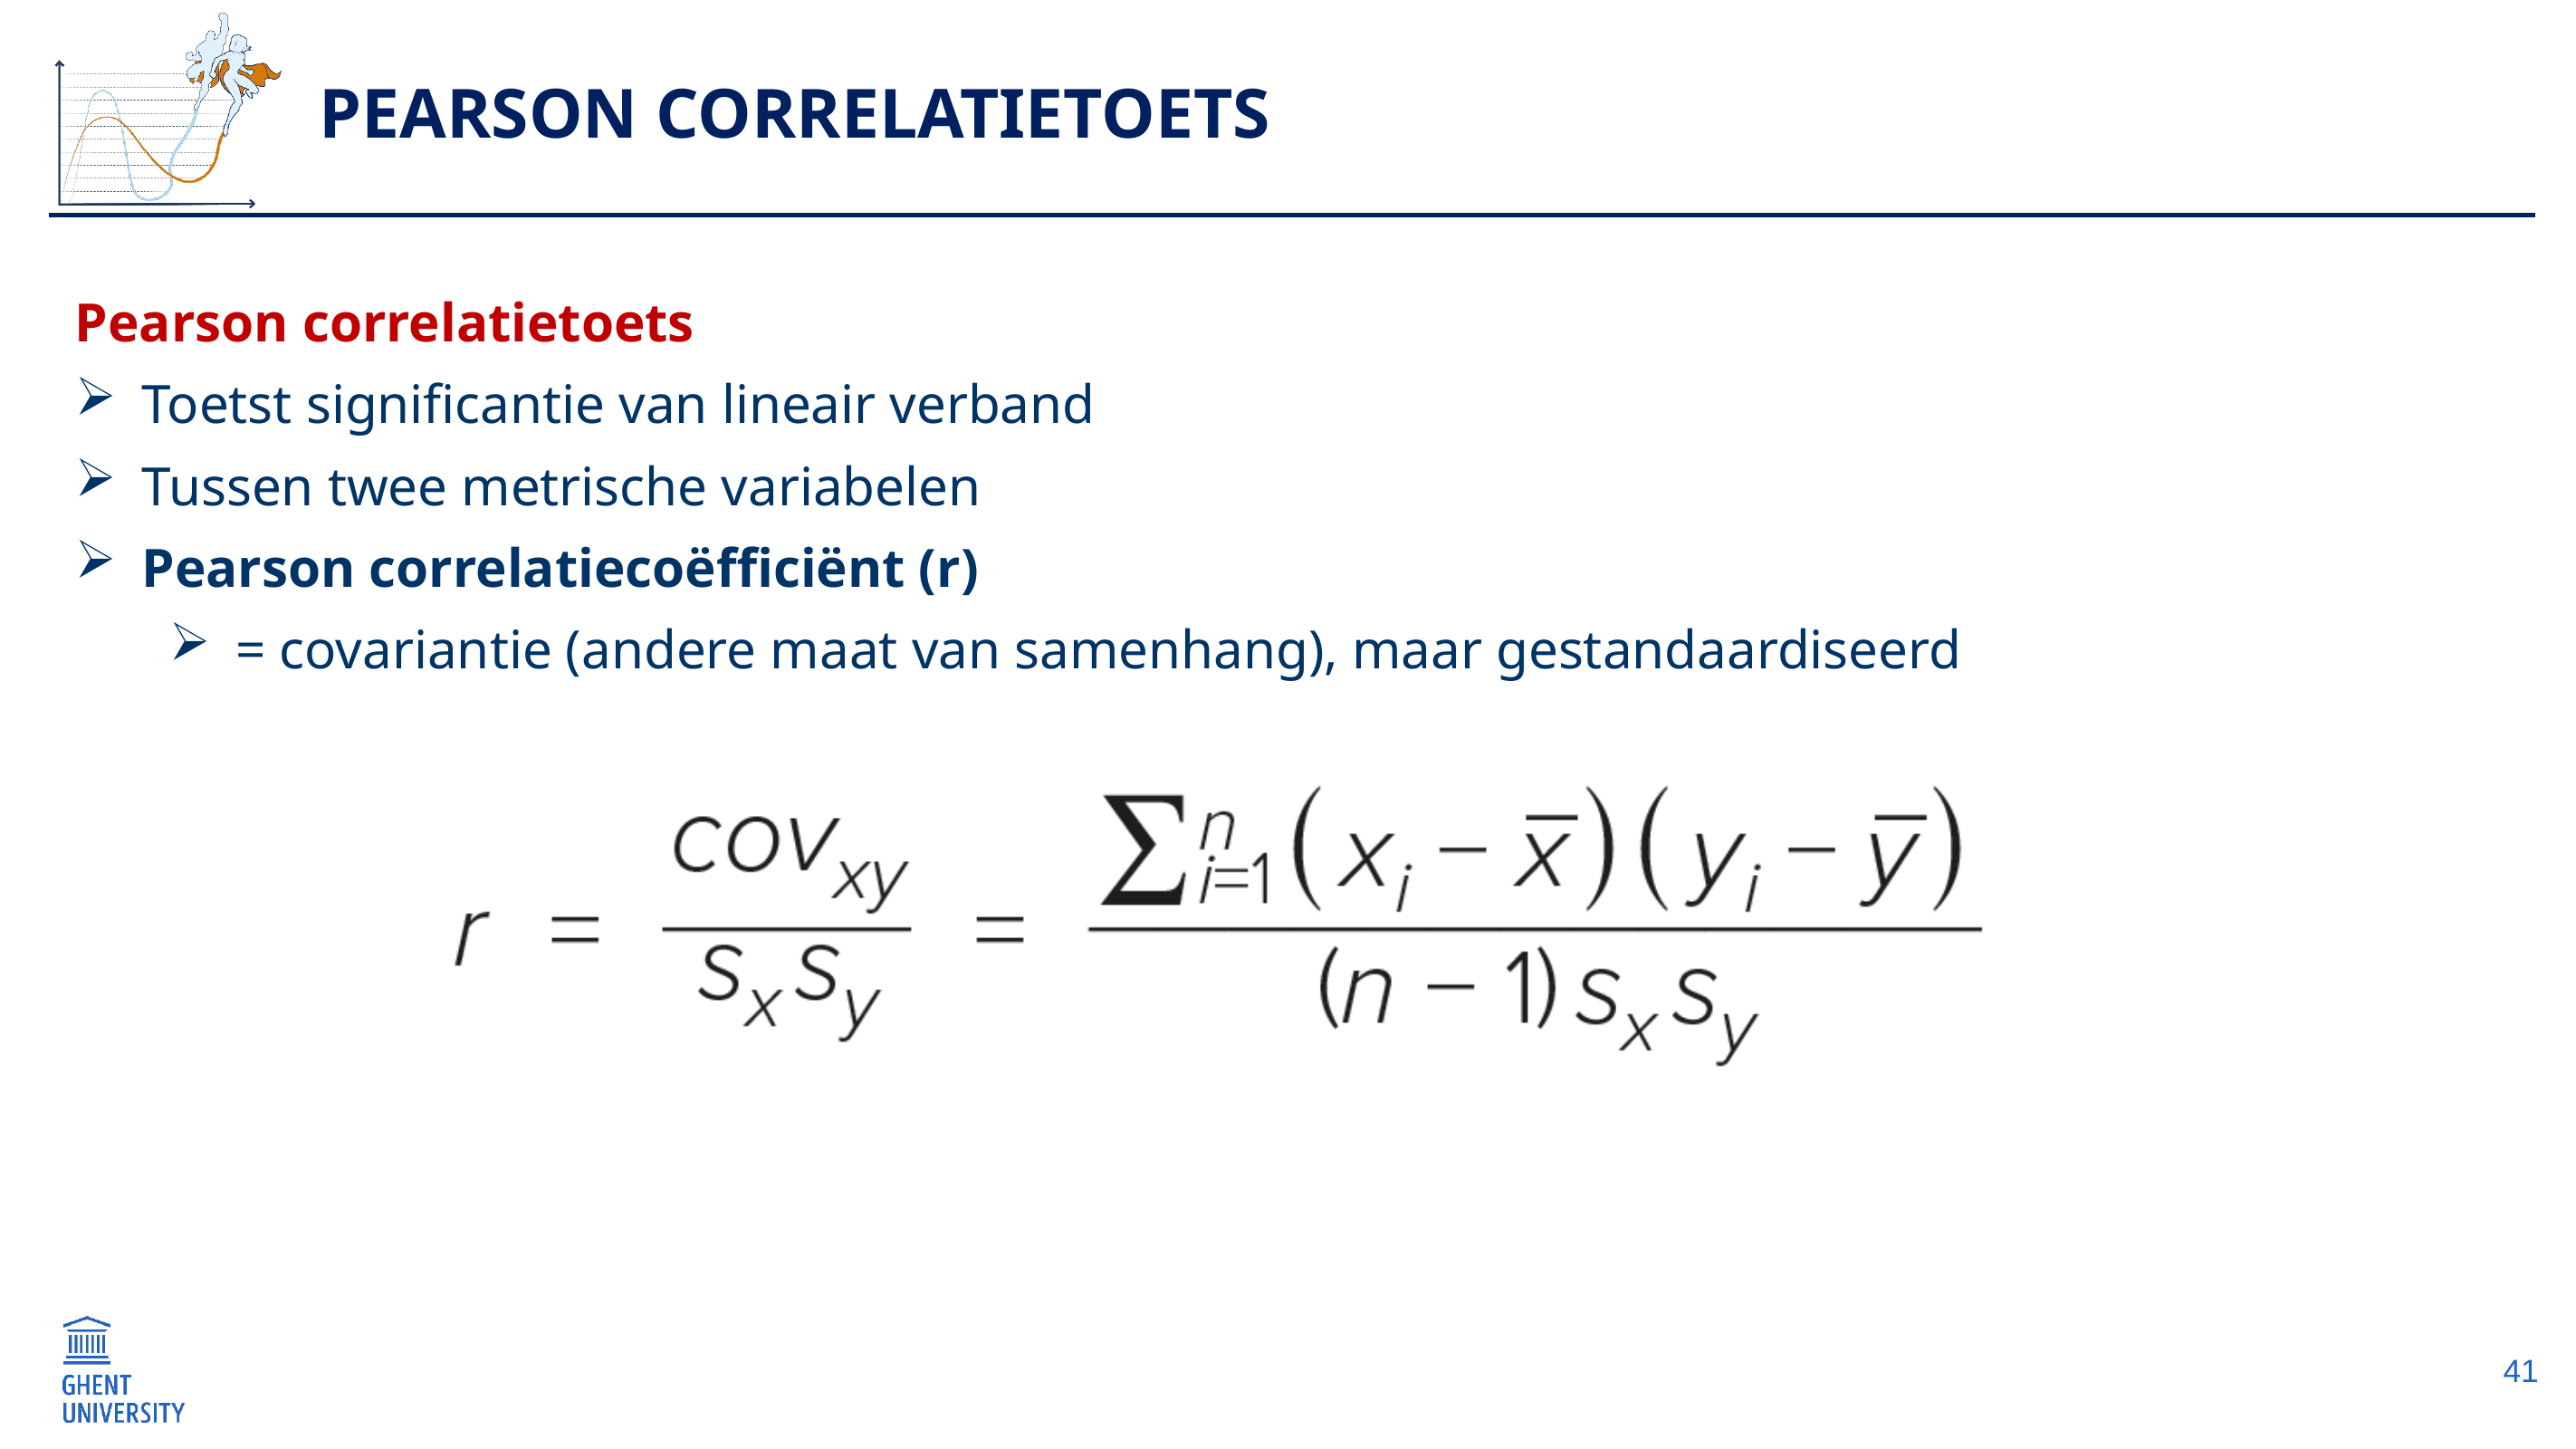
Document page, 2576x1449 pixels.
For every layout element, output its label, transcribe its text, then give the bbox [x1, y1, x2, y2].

picture [440, 779, 1989, 1077]
picture [5, 0, 306, 318]
list Pearson correlatietoets Toetst significantie van lineair verband Tussen twee metrische variabelen Pearson correlatiecoëfficiënt (r) = covariantie (andere maat van samenhang), maar gestandaardiseerd [48, 269, 2553, 1290]
title Pearson correlatietoets [305, 18, 2527, 159]
slide_number 41 [2415, 1330, 2553, 1408]
picture [62, 1290, 411, 1449]
